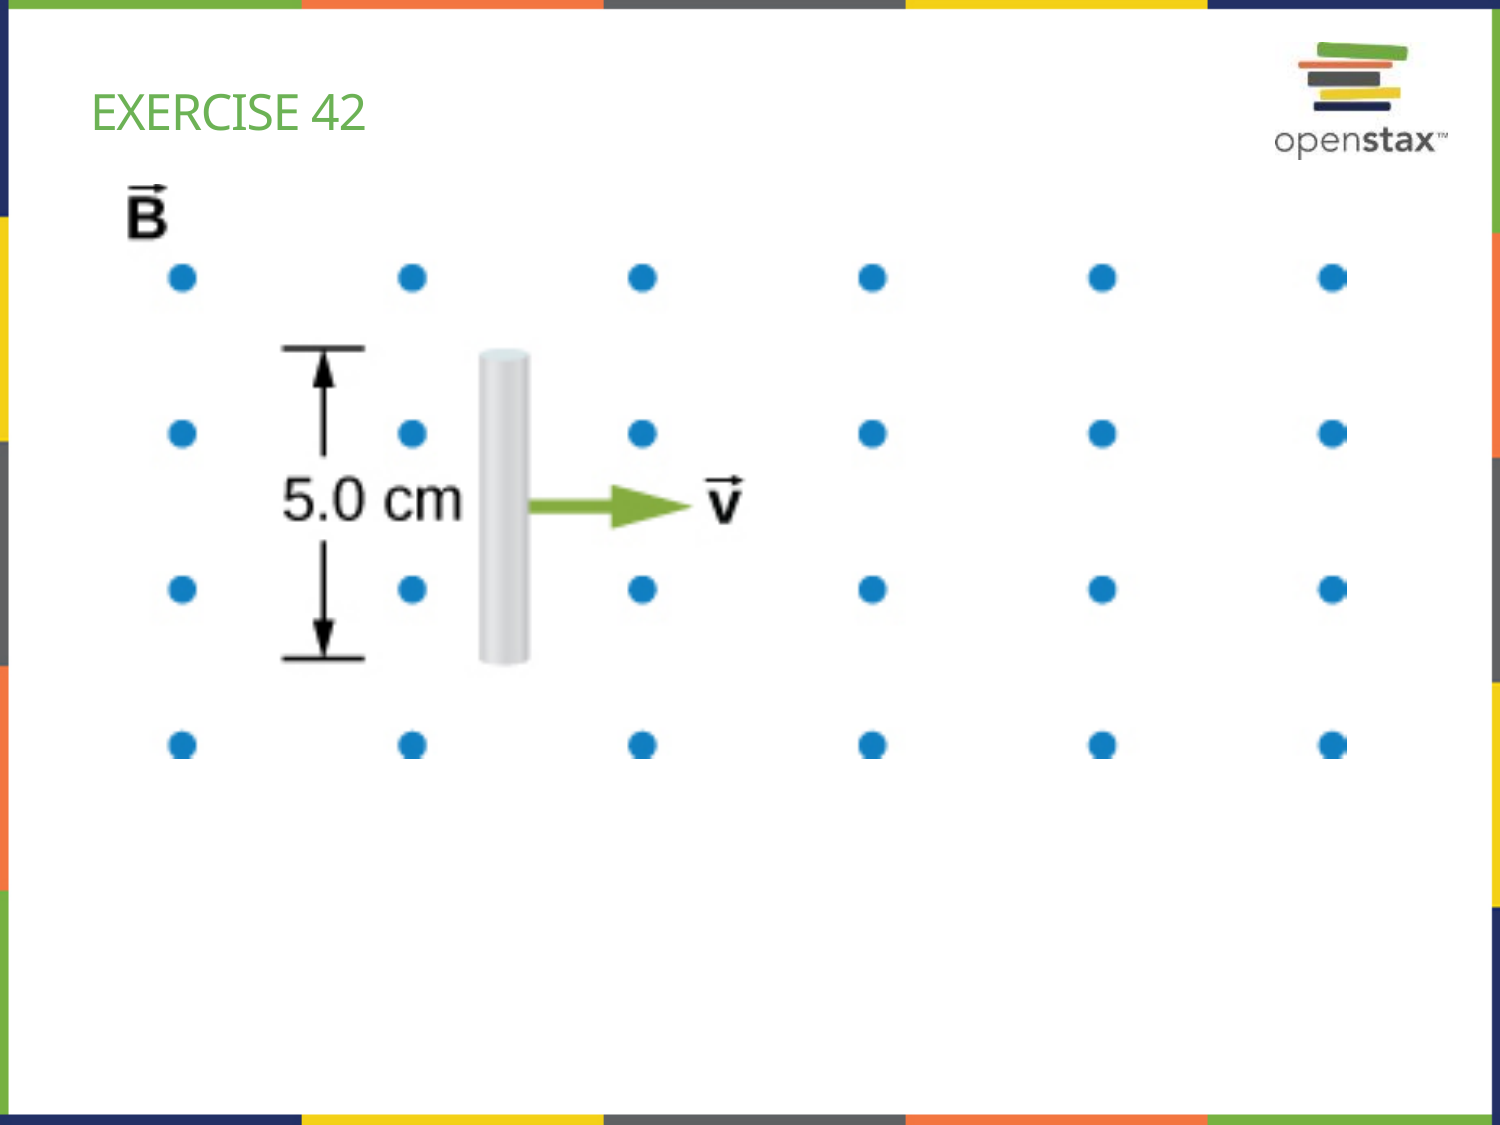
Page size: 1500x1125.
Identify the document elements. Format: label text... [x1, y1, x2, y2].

picture [0, 0, 1500, 1125]
title Exercise 42 [75, 39, 1275, 148]
